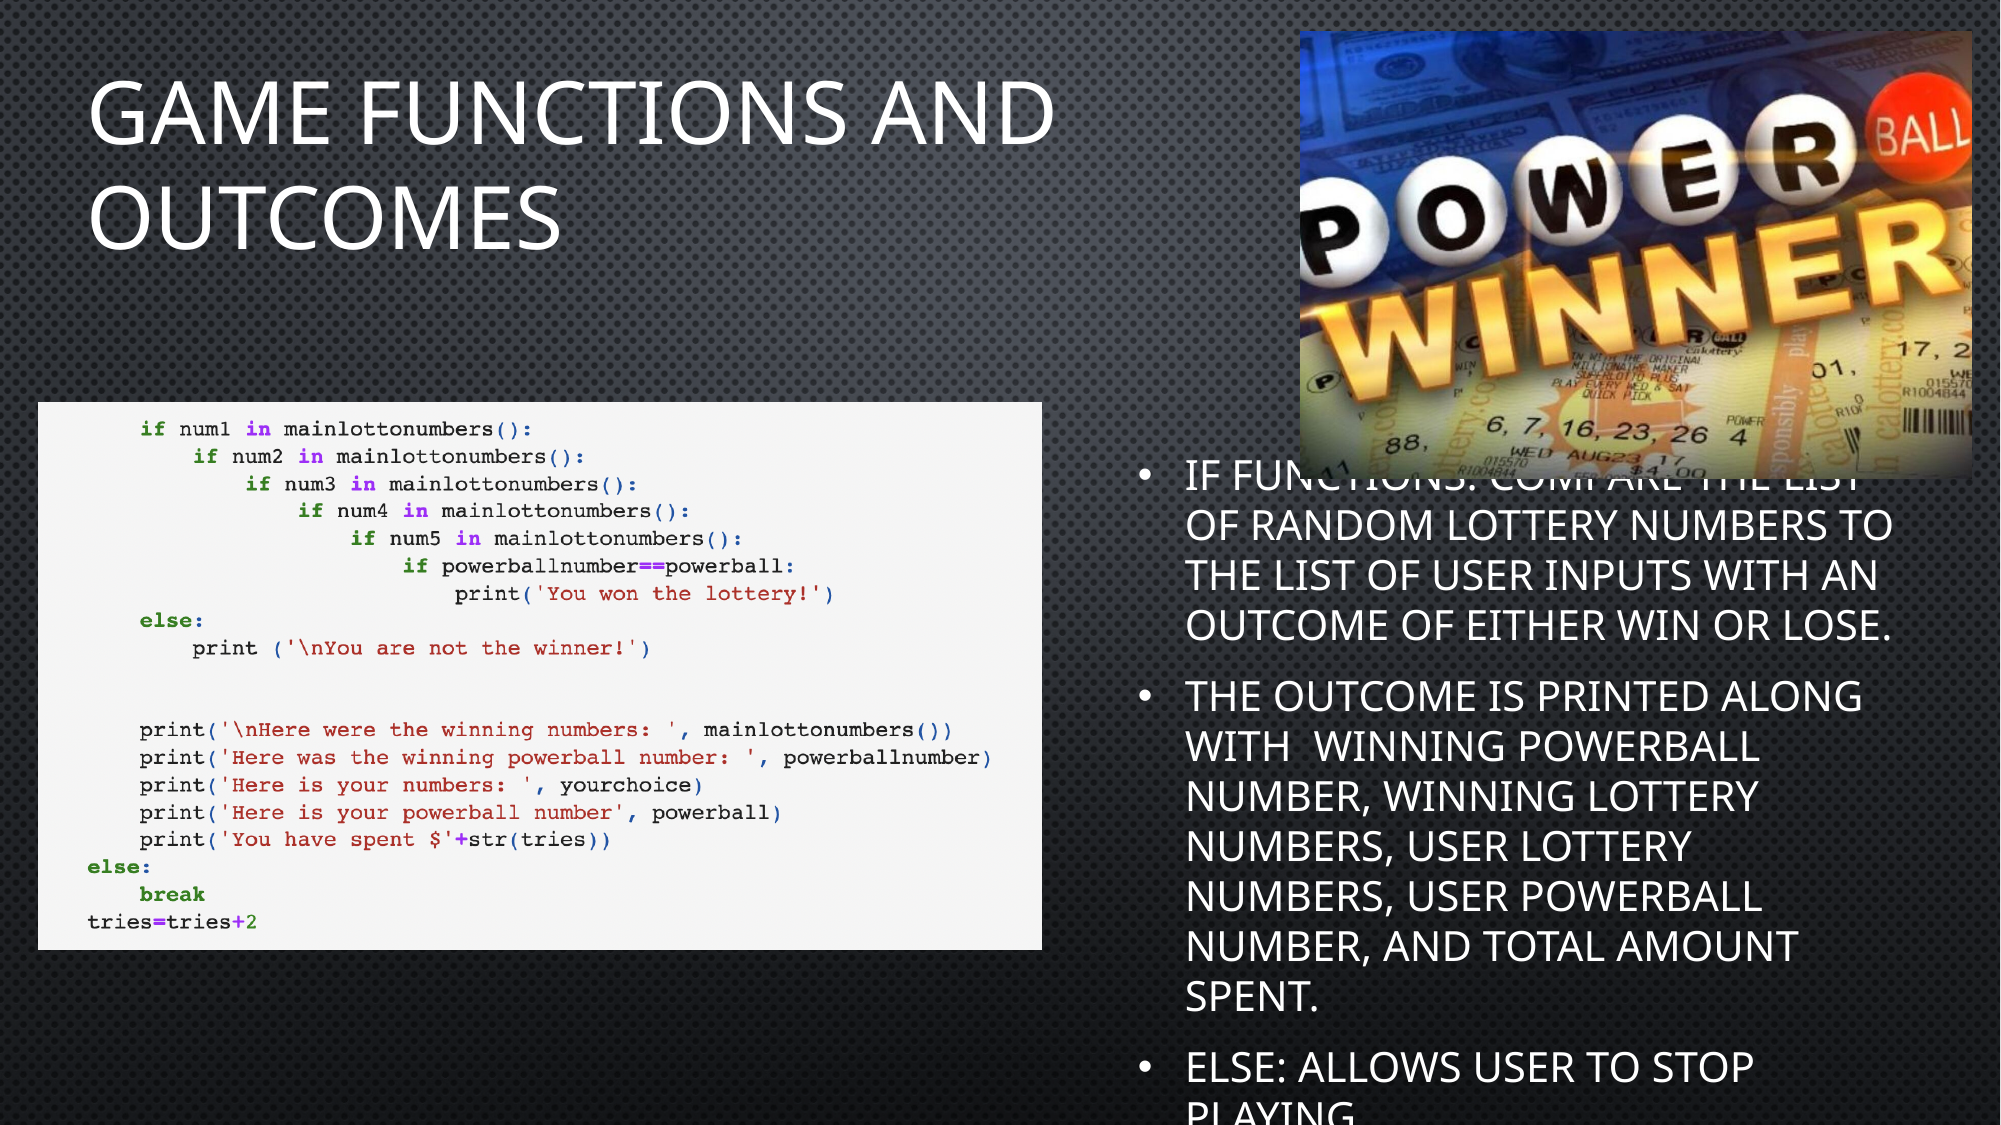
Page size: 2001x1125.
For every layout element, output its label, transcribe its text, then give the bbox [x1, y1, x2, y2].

title Game Functions and Outcomes [71, 19, 1111, 305]
list If functions: compare the list of random lottery numbers to the list of user inputs with an outcome of either win or lose. The outcome is printed along with winning powerball number, winning lottery numbers, user lottery numbers, user powerball number, and total amount spent. Else: allows user to stop playing [1122, 438, 1927, 1125]
picture [1300, 30, 1972, 479]
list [37, 401, 1042, 950]
